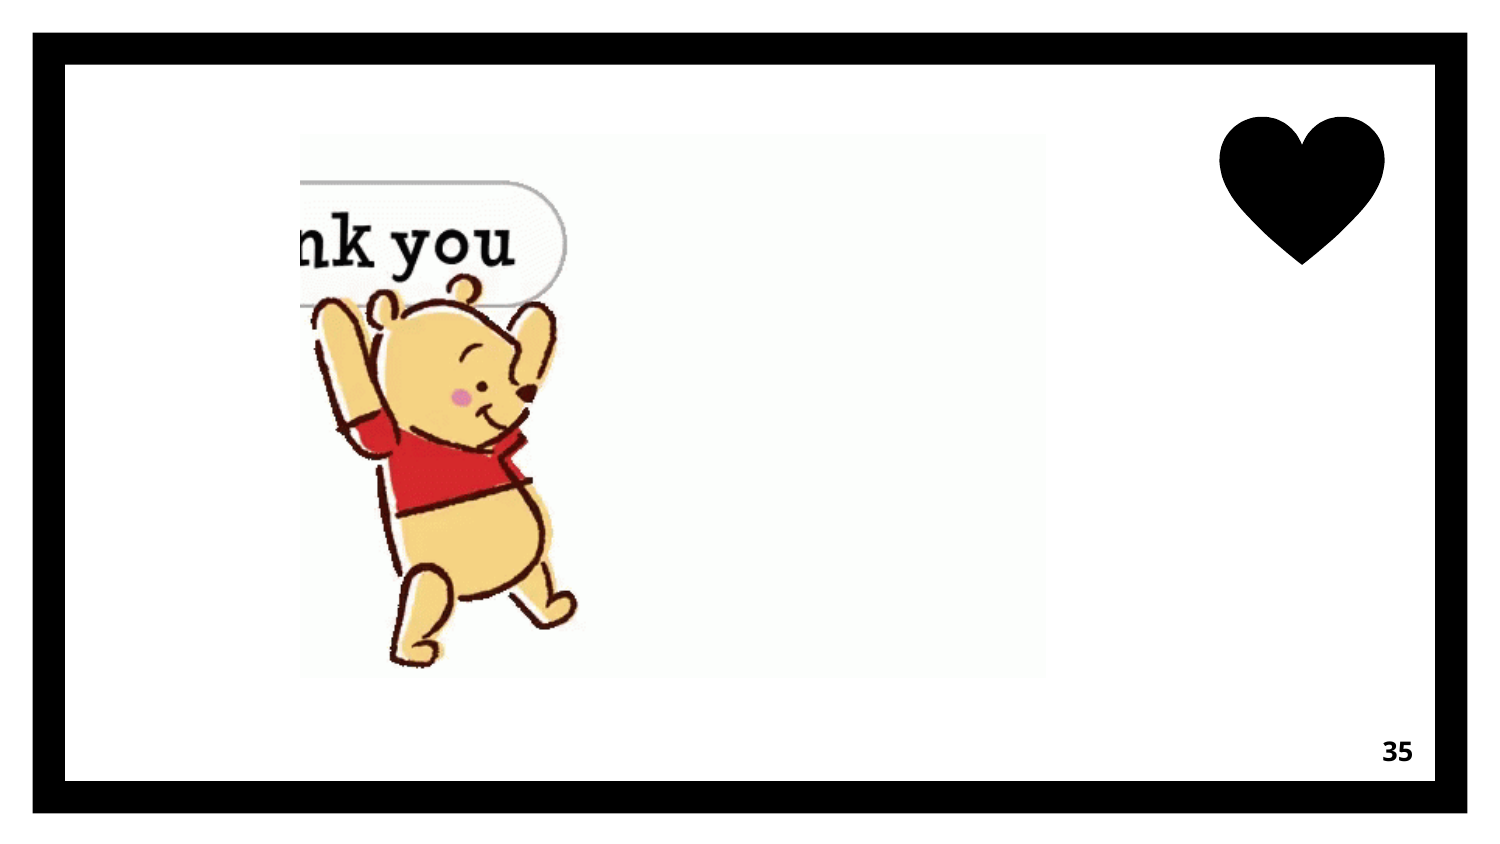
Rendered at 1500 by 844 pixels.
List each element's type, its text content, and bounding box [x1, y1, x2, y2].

slide_number 35 [1338, 720, 1429, 786]
picture [300, 133, 1046, 678]
text_box [1219, 116, 1385, 265]
